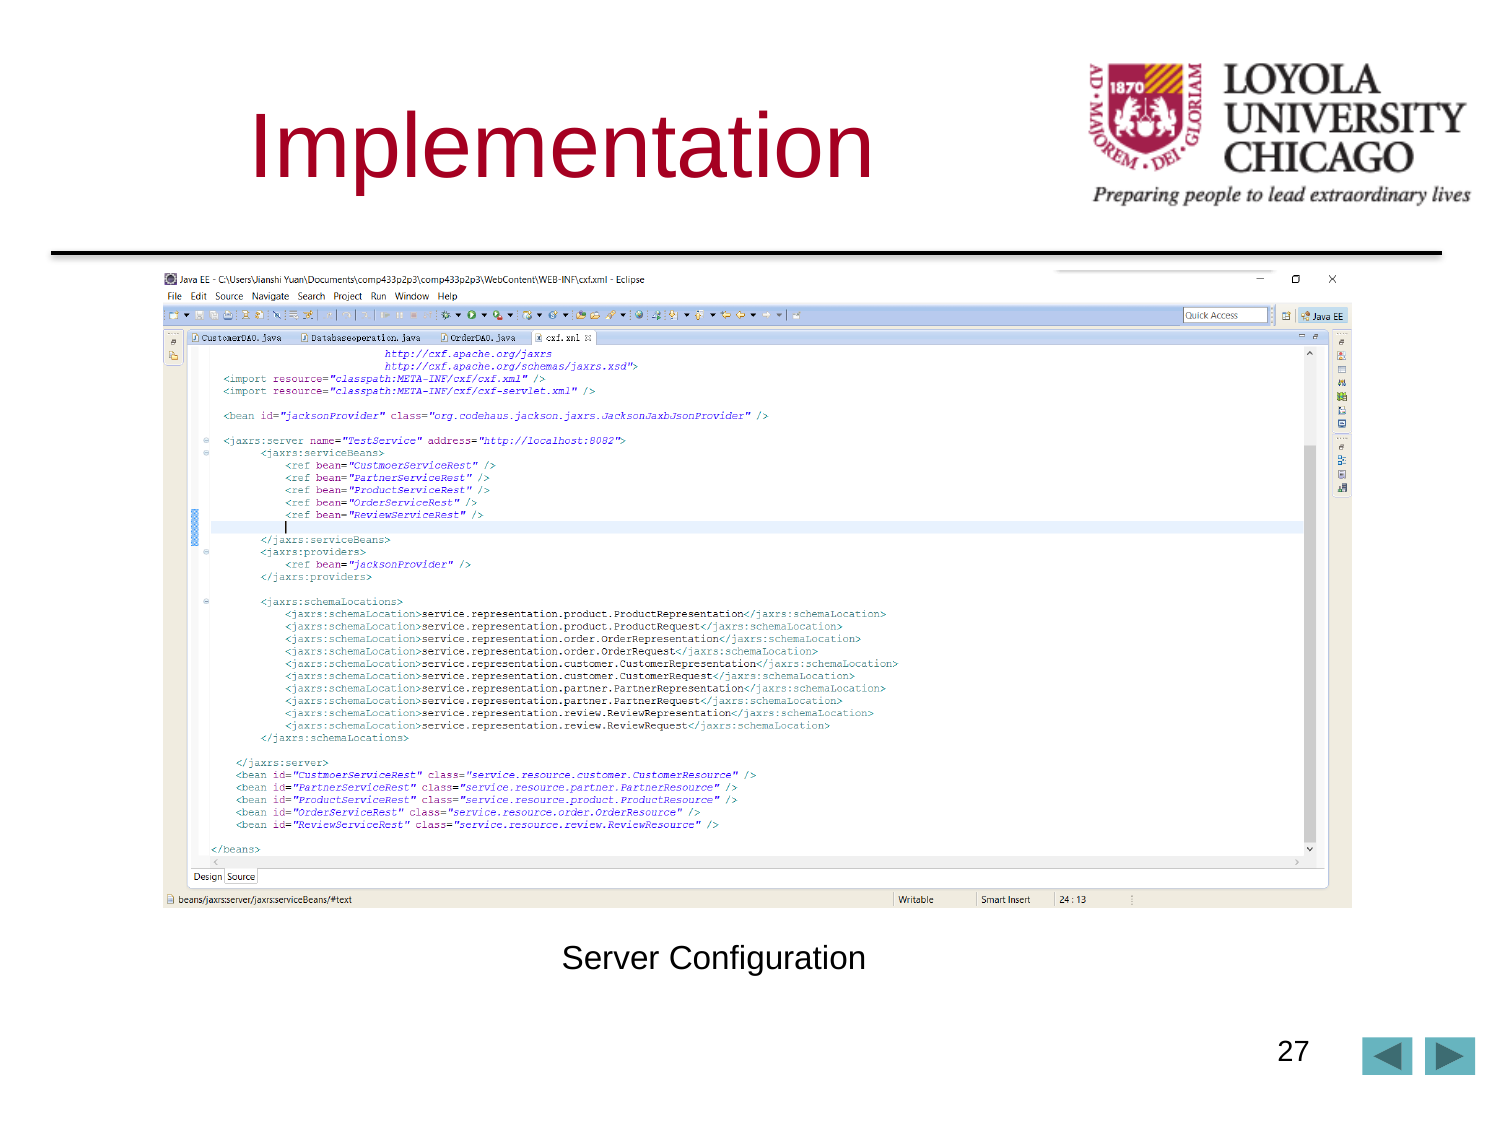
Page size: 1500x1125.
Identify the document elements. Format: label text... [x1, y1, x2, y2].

text_box Server Configuration [546, 928, 920, 989]
title Implementation [74, 44, 1051, 238]
slide_number 27 [974, 1024, 1326, 1104]
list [163, 269, 1352, 908]
picture [1056, 37, 1500, 236]
